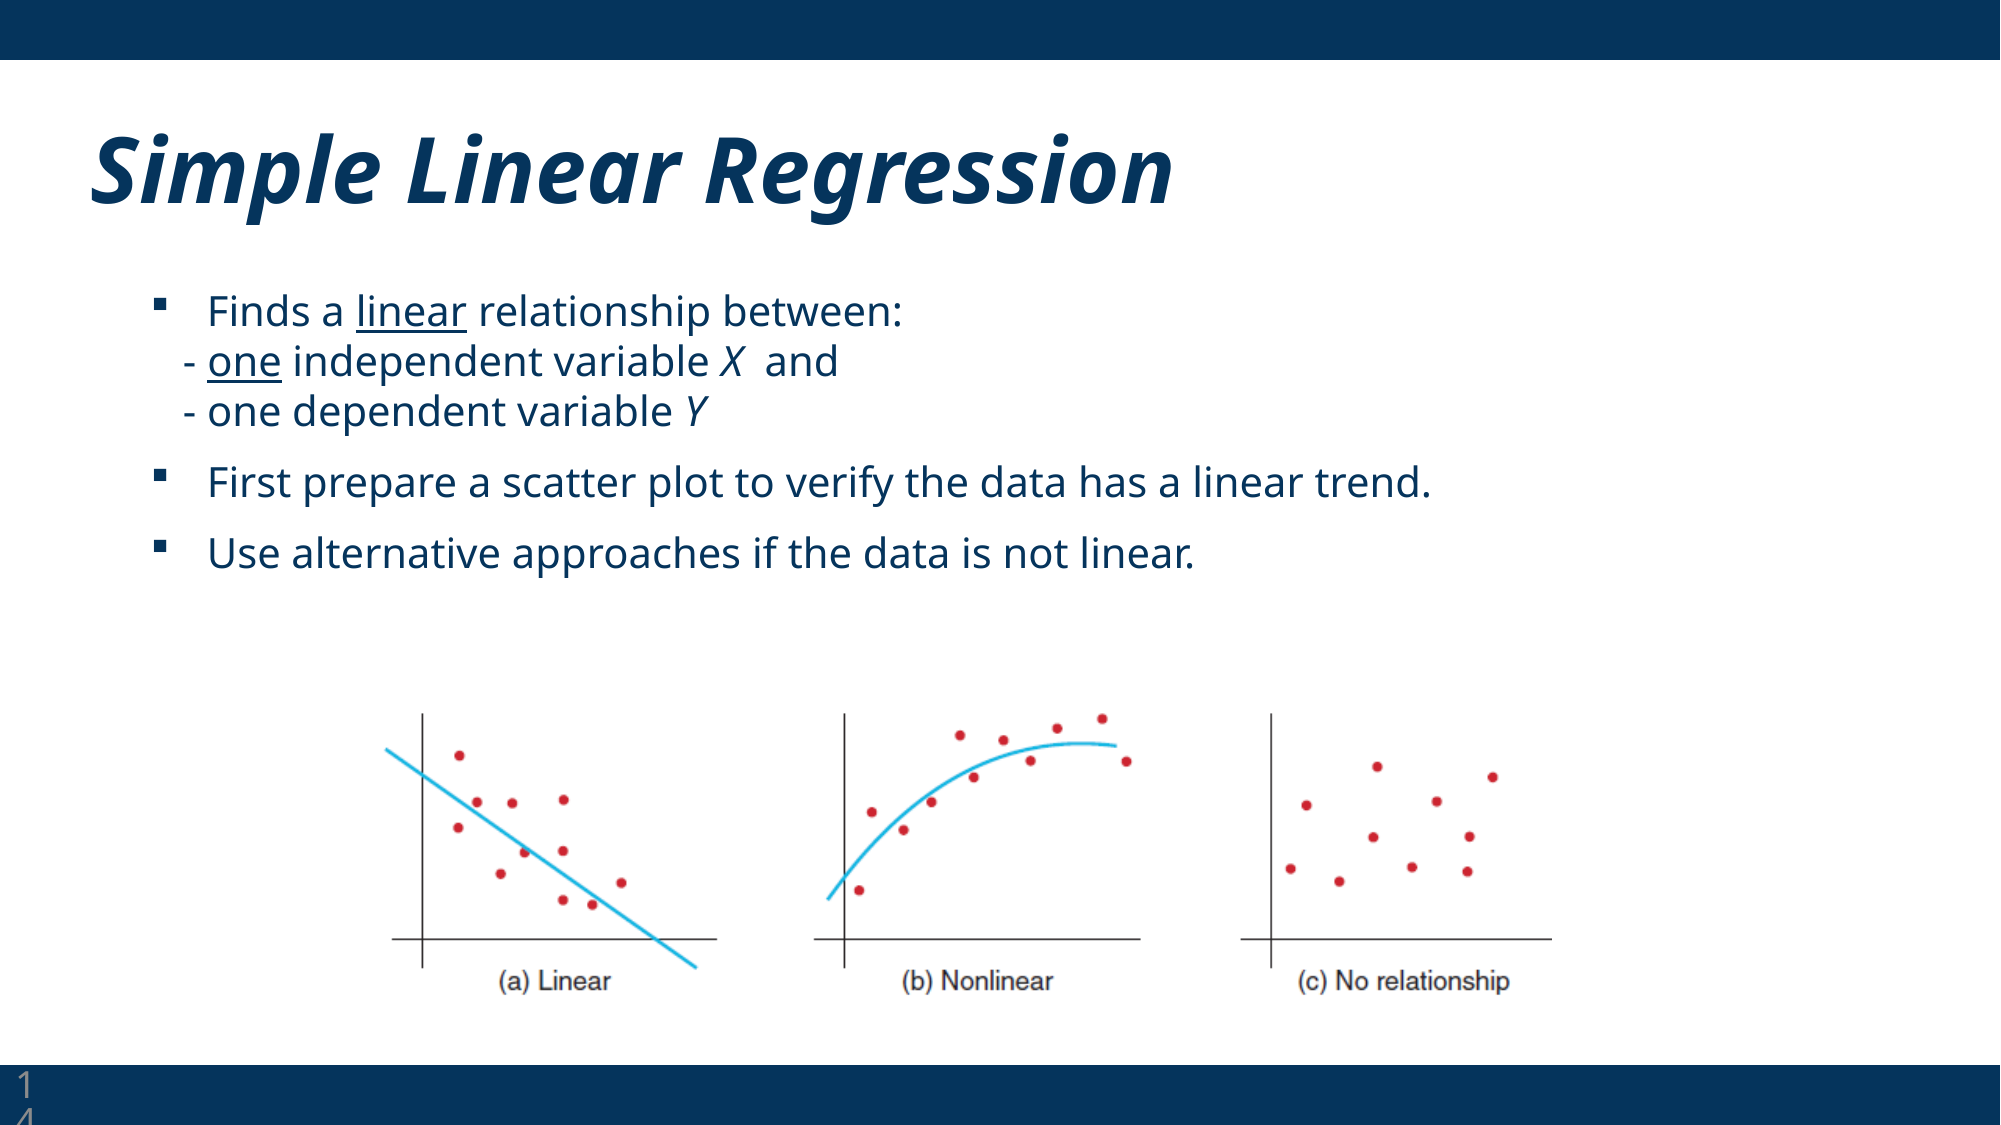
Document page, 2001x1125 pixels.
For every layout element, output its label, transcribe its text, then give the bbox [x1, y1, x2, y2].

slide_number 14 [0, 1066, 41, 1107]
list Finds a linear relationship between: - one independent variable X and - one dependent variable Y First prepare a scatter plot to verify the data has a linear trend. Use alternative approaches if the data is not linear. [117, 277, 1636, 633]
picture [375, 697, 1552, 1006]
title Simple Linear Regression [75, 90, 1852, 258]
